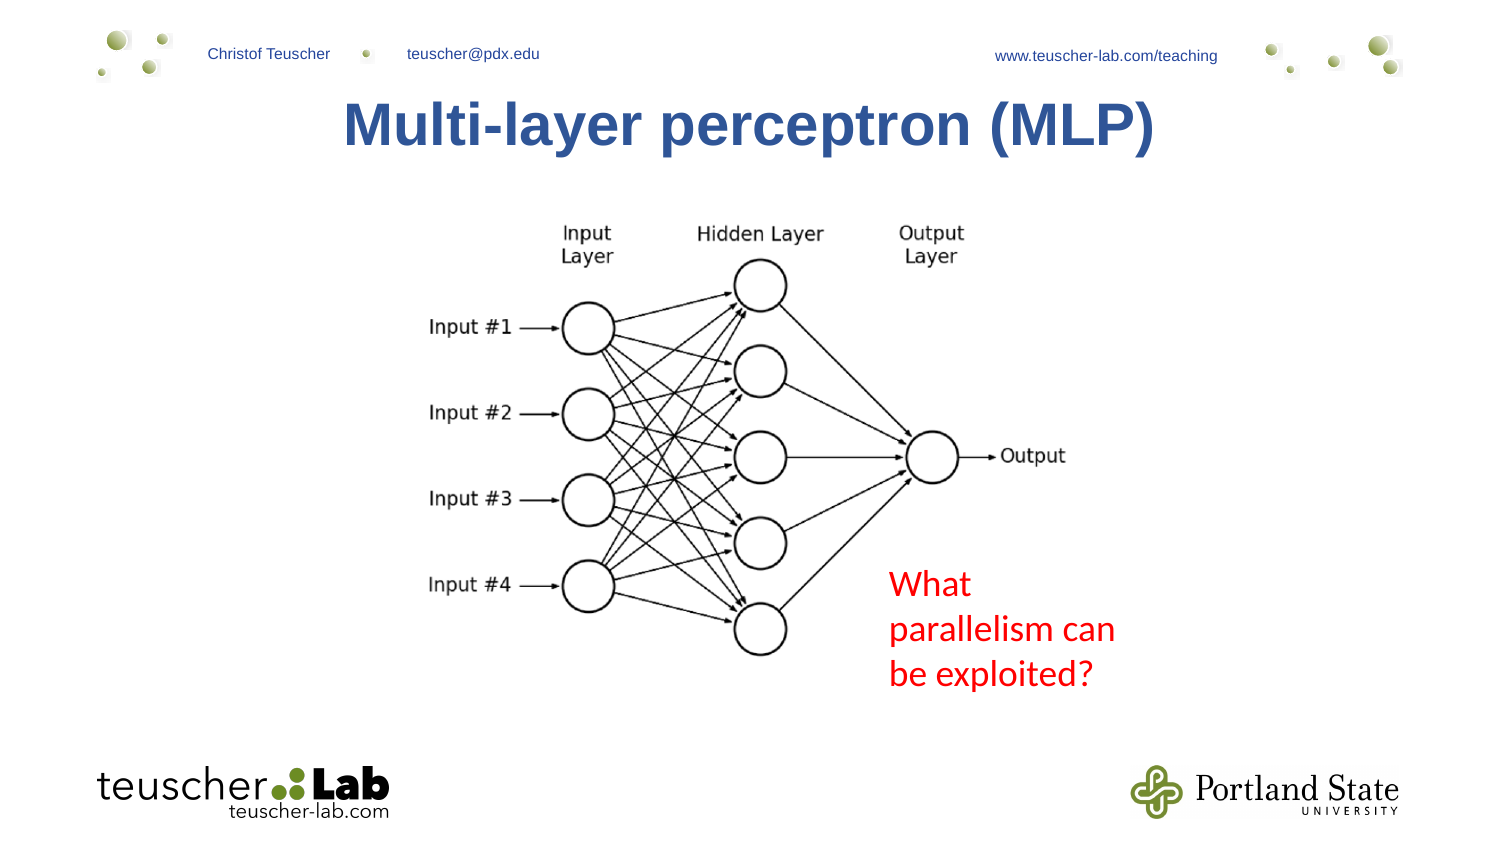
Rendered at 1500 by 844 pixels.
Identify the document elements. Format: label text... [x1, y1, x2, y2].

text_box What parallelism can be exploited? [873, 551, 1135, 702]
picture [412, 188, 1088, 679]
picture [1130, 765, 1399, 819]
text_box Multi-layer perceptron (MLP) [0, 88, 1500, 165]
picture [97, 766, 389, 818]
